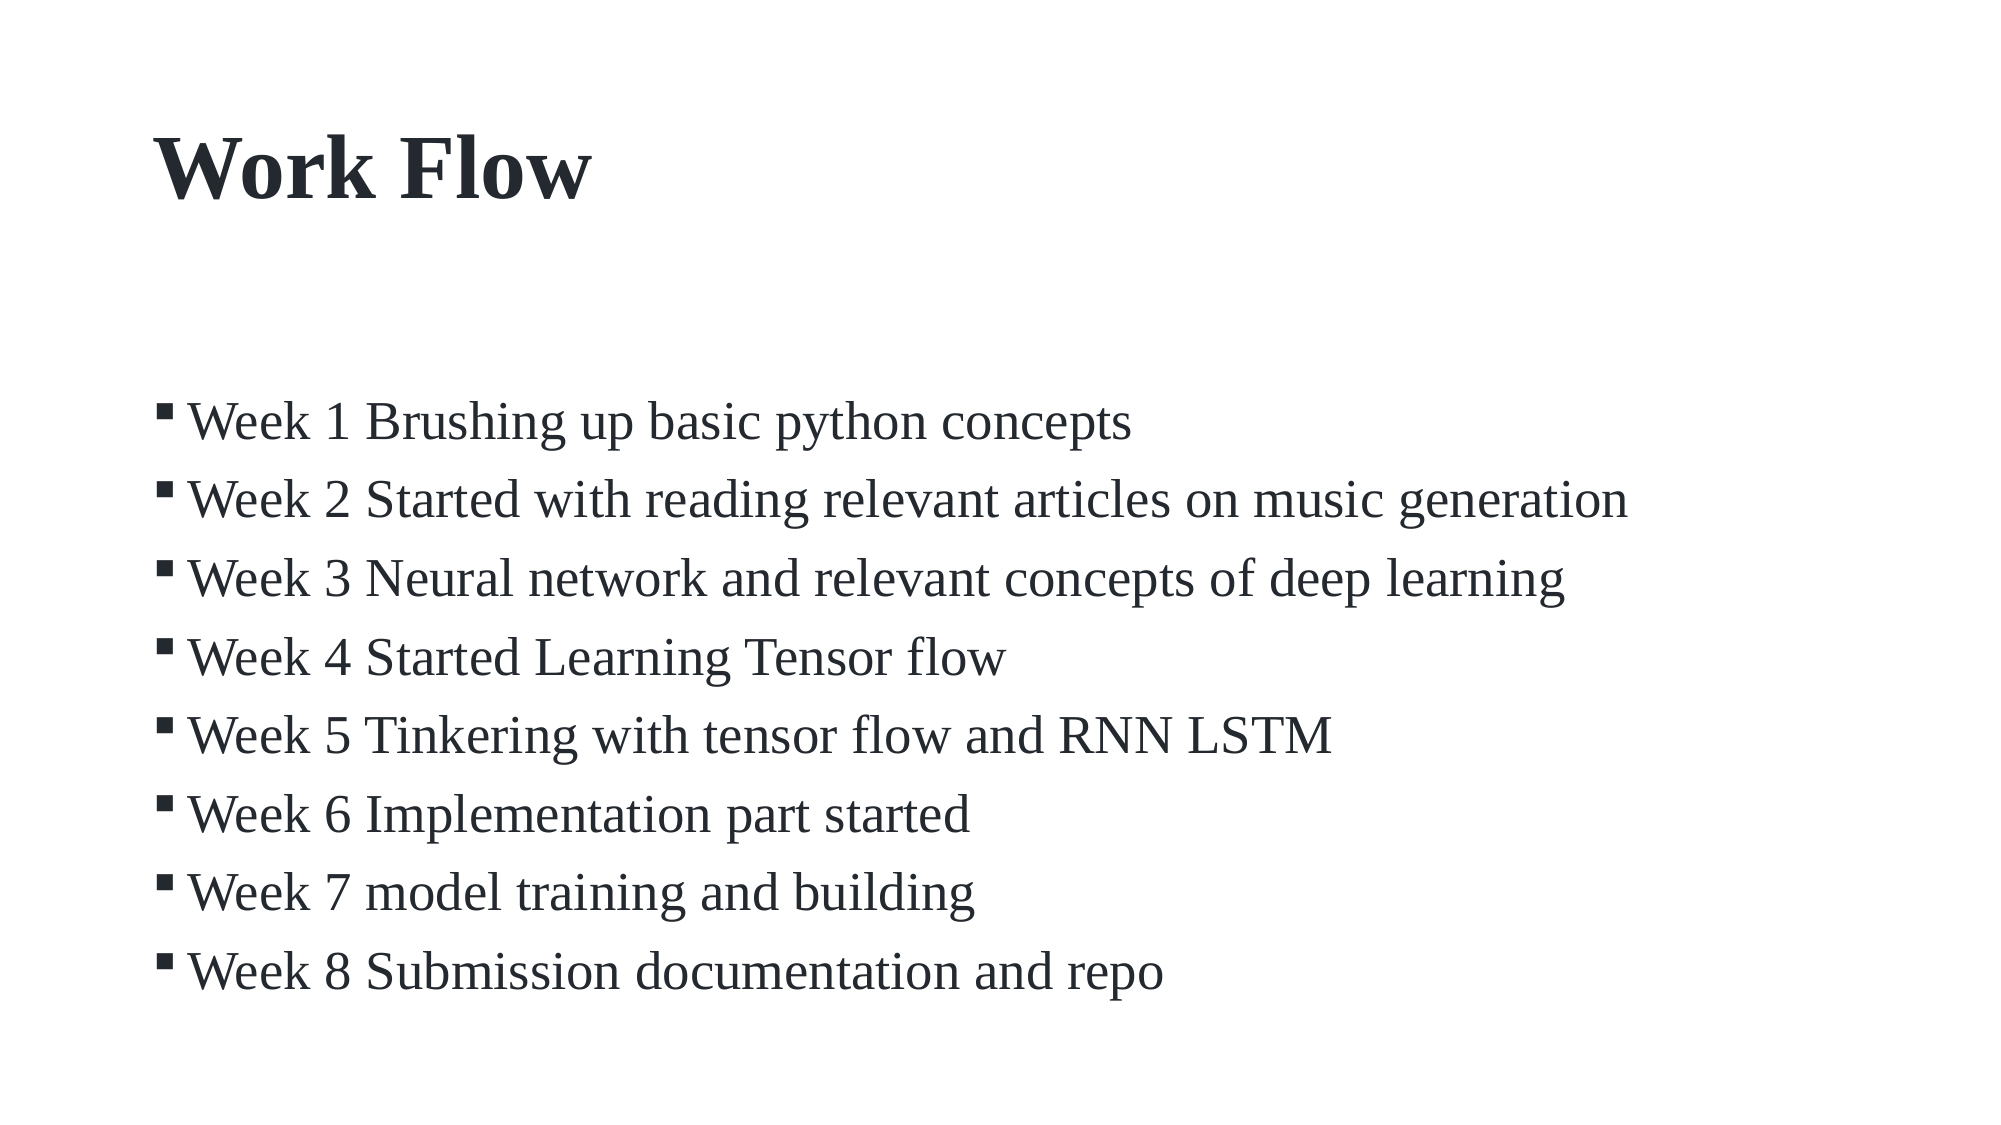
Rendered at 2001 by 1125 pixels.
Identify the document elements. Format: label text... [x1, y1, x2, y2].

list Week 1 Brushing up basic python concepts Week 2 Started with reading relevant articles on music generation Week 3 Neural network and relevant concepts of deep learning Week 4 Started Learning Tensor flow Week 5 Tinkering with tensor flow and RNN LSTM Week 6 Implementation part started Week 7 model training and building Week 8 Submission documentation and repo [137, 299, 1863, 1014]
title Work Flow [137, 59, 1863, 278]
